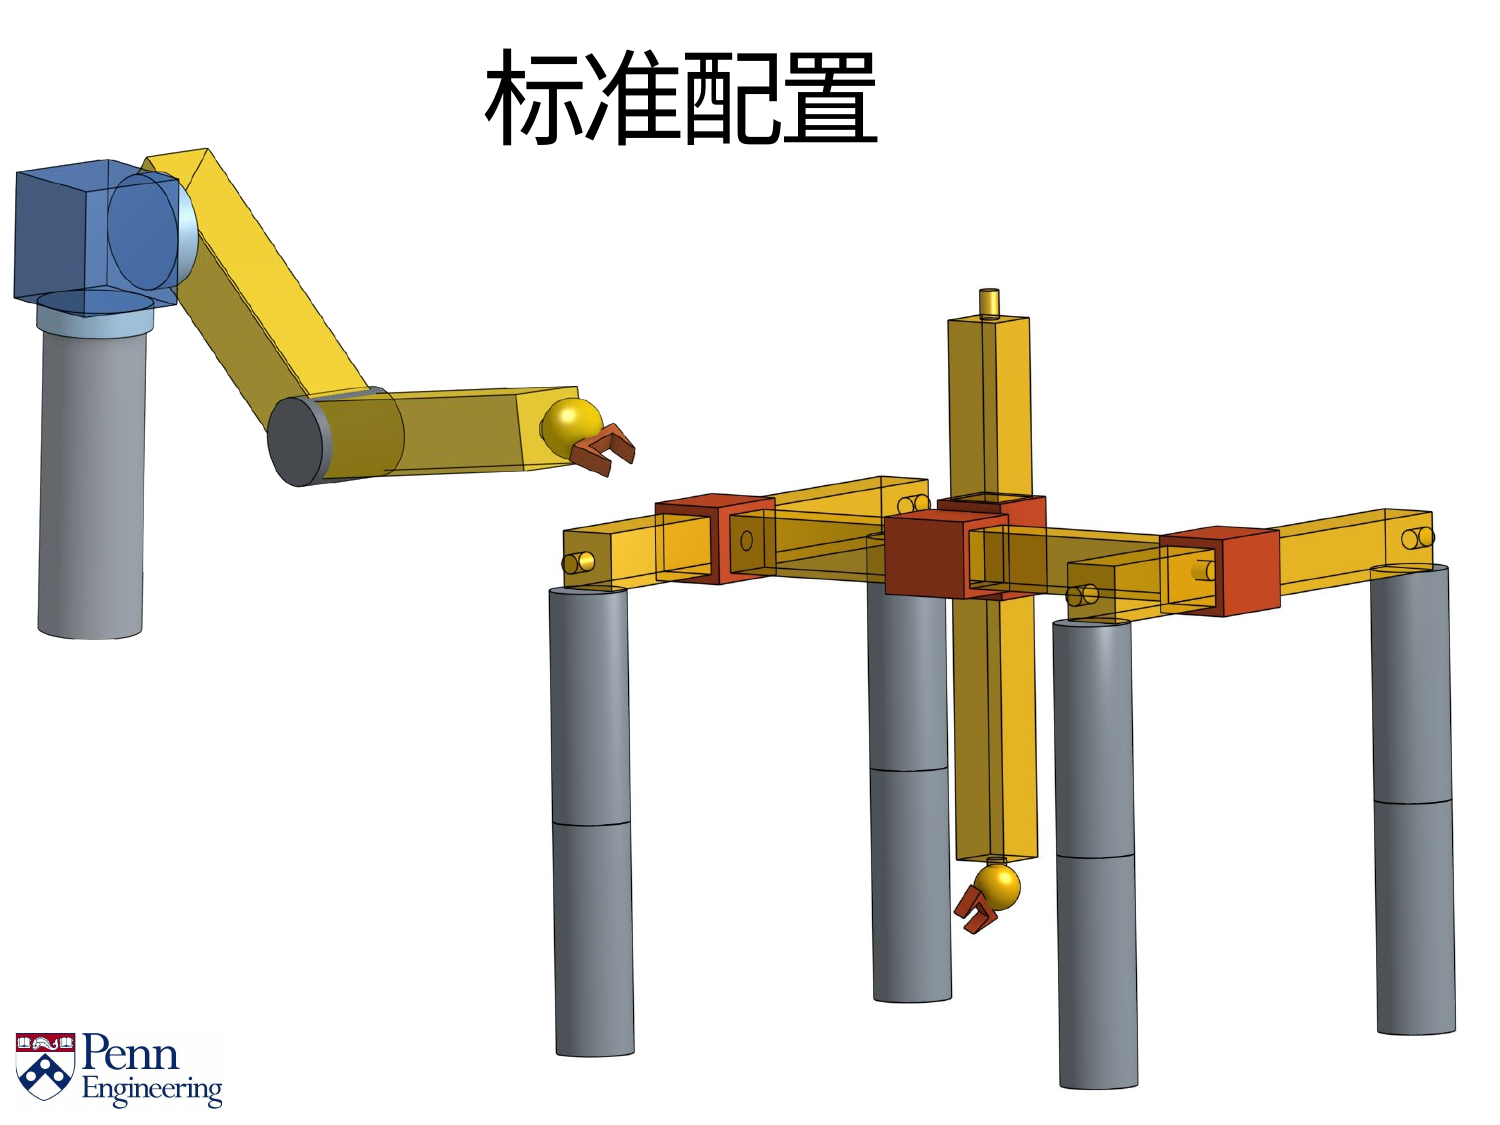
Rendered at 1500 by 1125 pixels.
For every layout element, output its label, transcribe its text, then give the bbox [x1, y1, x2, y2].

text_box [0, 99, 672, 676]
text_box [471, 275, 1473, 1125]
picture [15, 1033, 223, 1110]
title 标准配置 [57, 0, 1443, 221]
